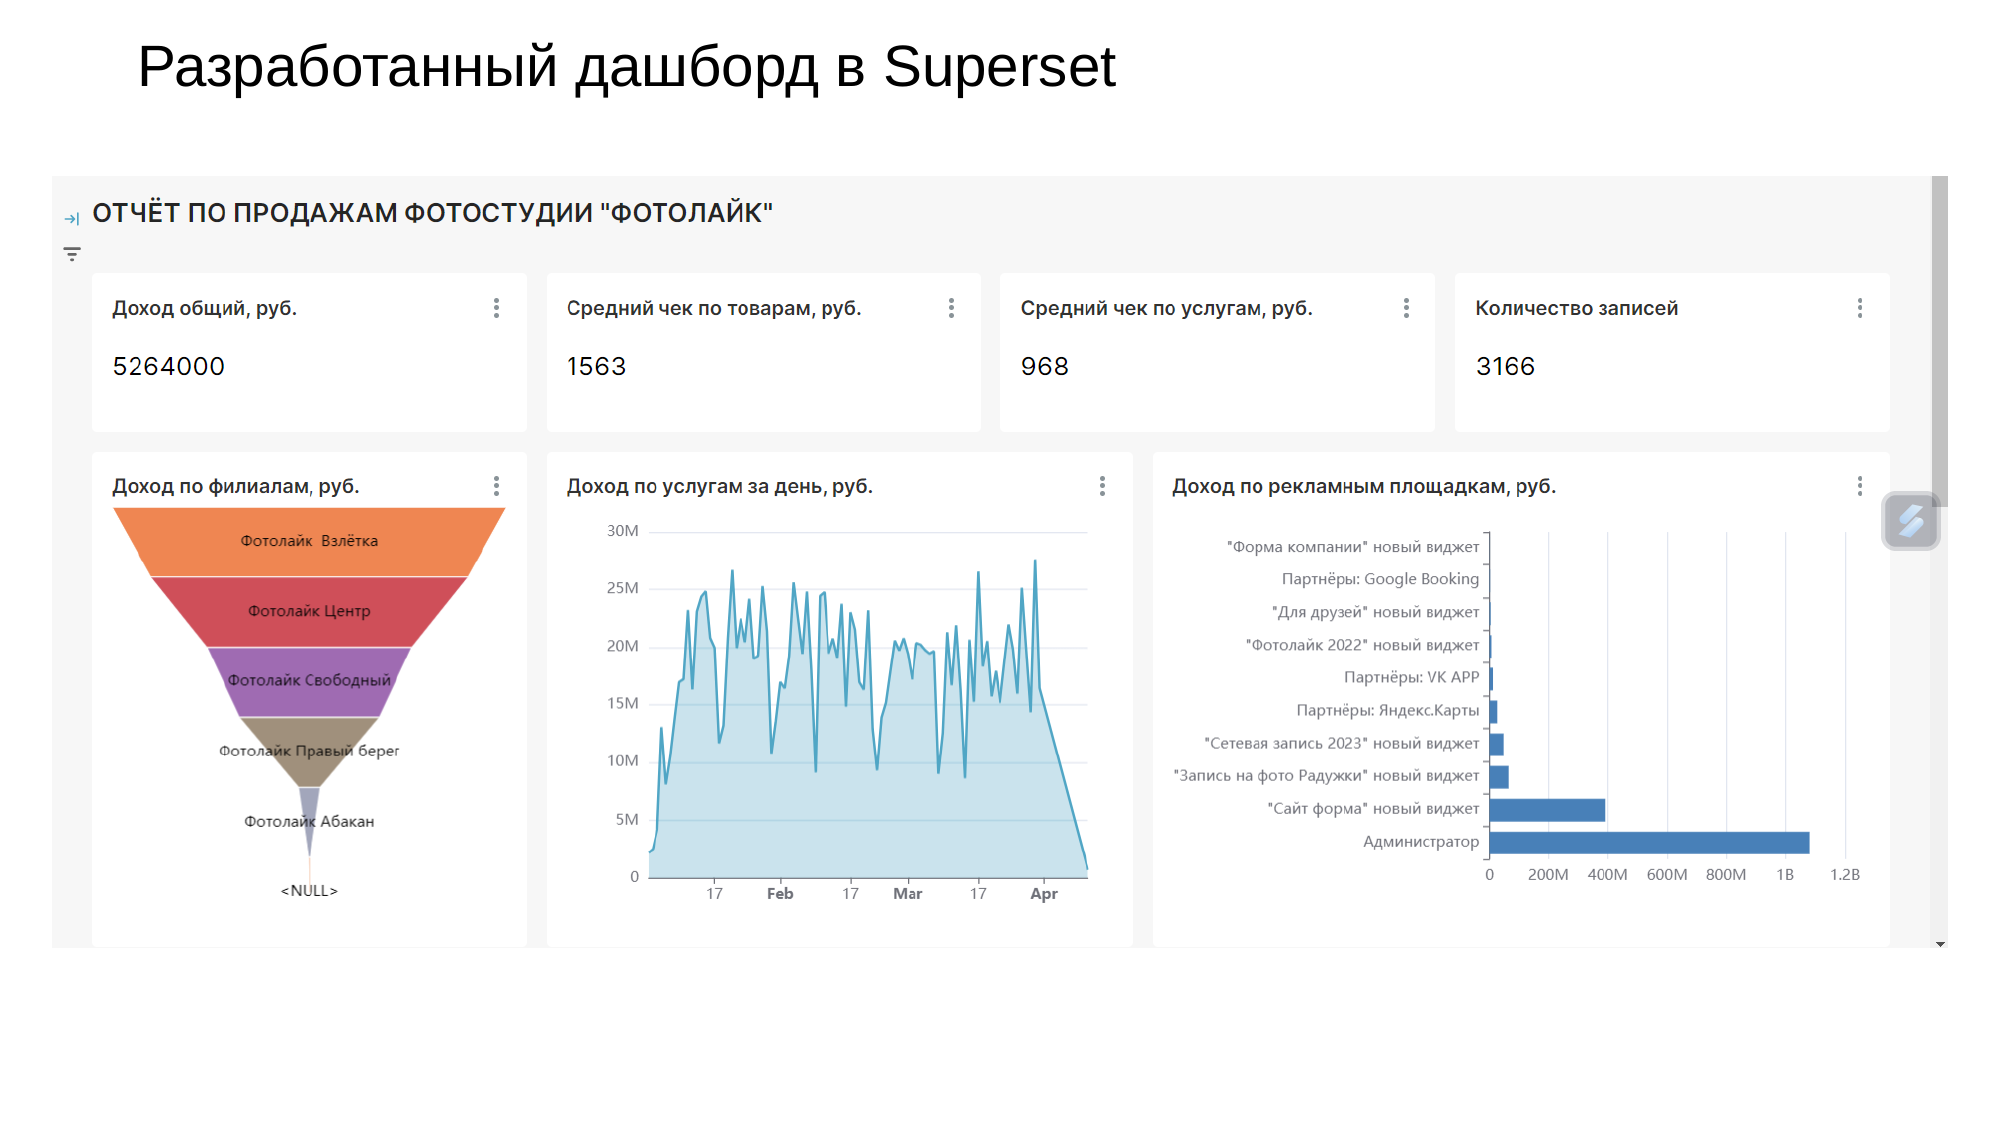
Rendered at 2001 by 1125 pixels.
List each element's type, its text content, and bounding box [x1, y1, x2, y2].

title Разработанный дашборд в Superset [122, 0, 1623, 107]
picture [51, 176, 1948, 948]
